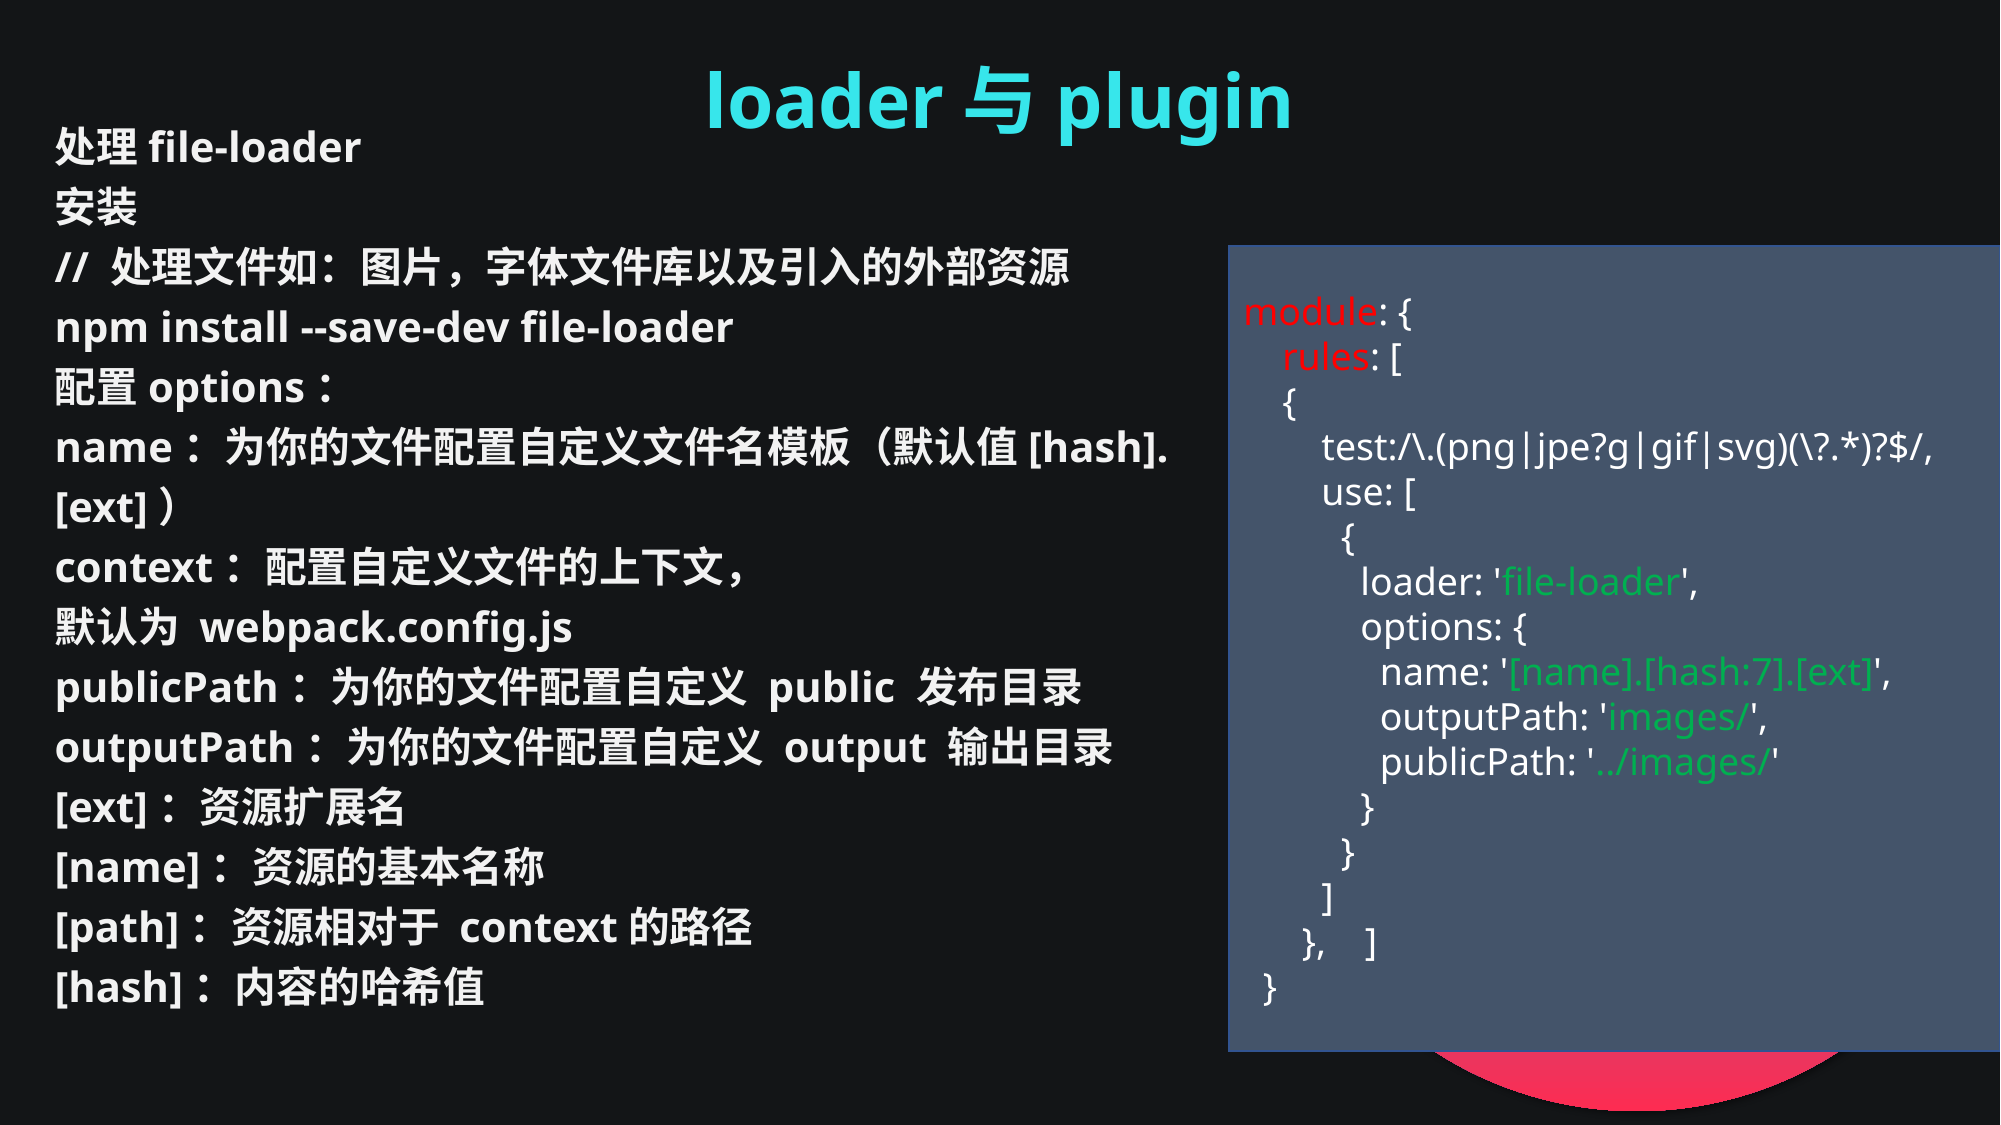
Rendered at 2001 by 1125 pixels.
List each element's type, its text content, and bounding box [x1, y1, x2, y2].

text_box 处理file-loader 安装 // 处理文件如：图片，字体文件库以及引入的外部资源 npm install --save-dev file-loader 配置options： name：为你的文件配置自定义文件名模板（默认值[hash].[ext]） context：配置自定义文件的上下文， 默认为 webpack.config.js publicPath：为你的文件配置自定义 public 发布目录 outputPath：为你的文件配置自定义 output 输出目录 [ext]：资源扩展名 [name]：资源的基本名称 [path]：资源相对于 context的路径 [hash]：内容的哈希值 [39, 103, 1229, 1019]
text_box loader与plugin [689, 28, 1311, 245]
text_box [1435, 1052, 1838, 1112]
text_box module: { rules: [ { test:/\.(png|jpe?g|gif|svg)(\?.*)?$/, use: [ { loader: 'file-loader', options: { name: '[name].[hash:7].[ext]', outputPath: 'images/', publicPath: '../images/' } } ] }, ] } [1228, 245, 2000, 1052]
